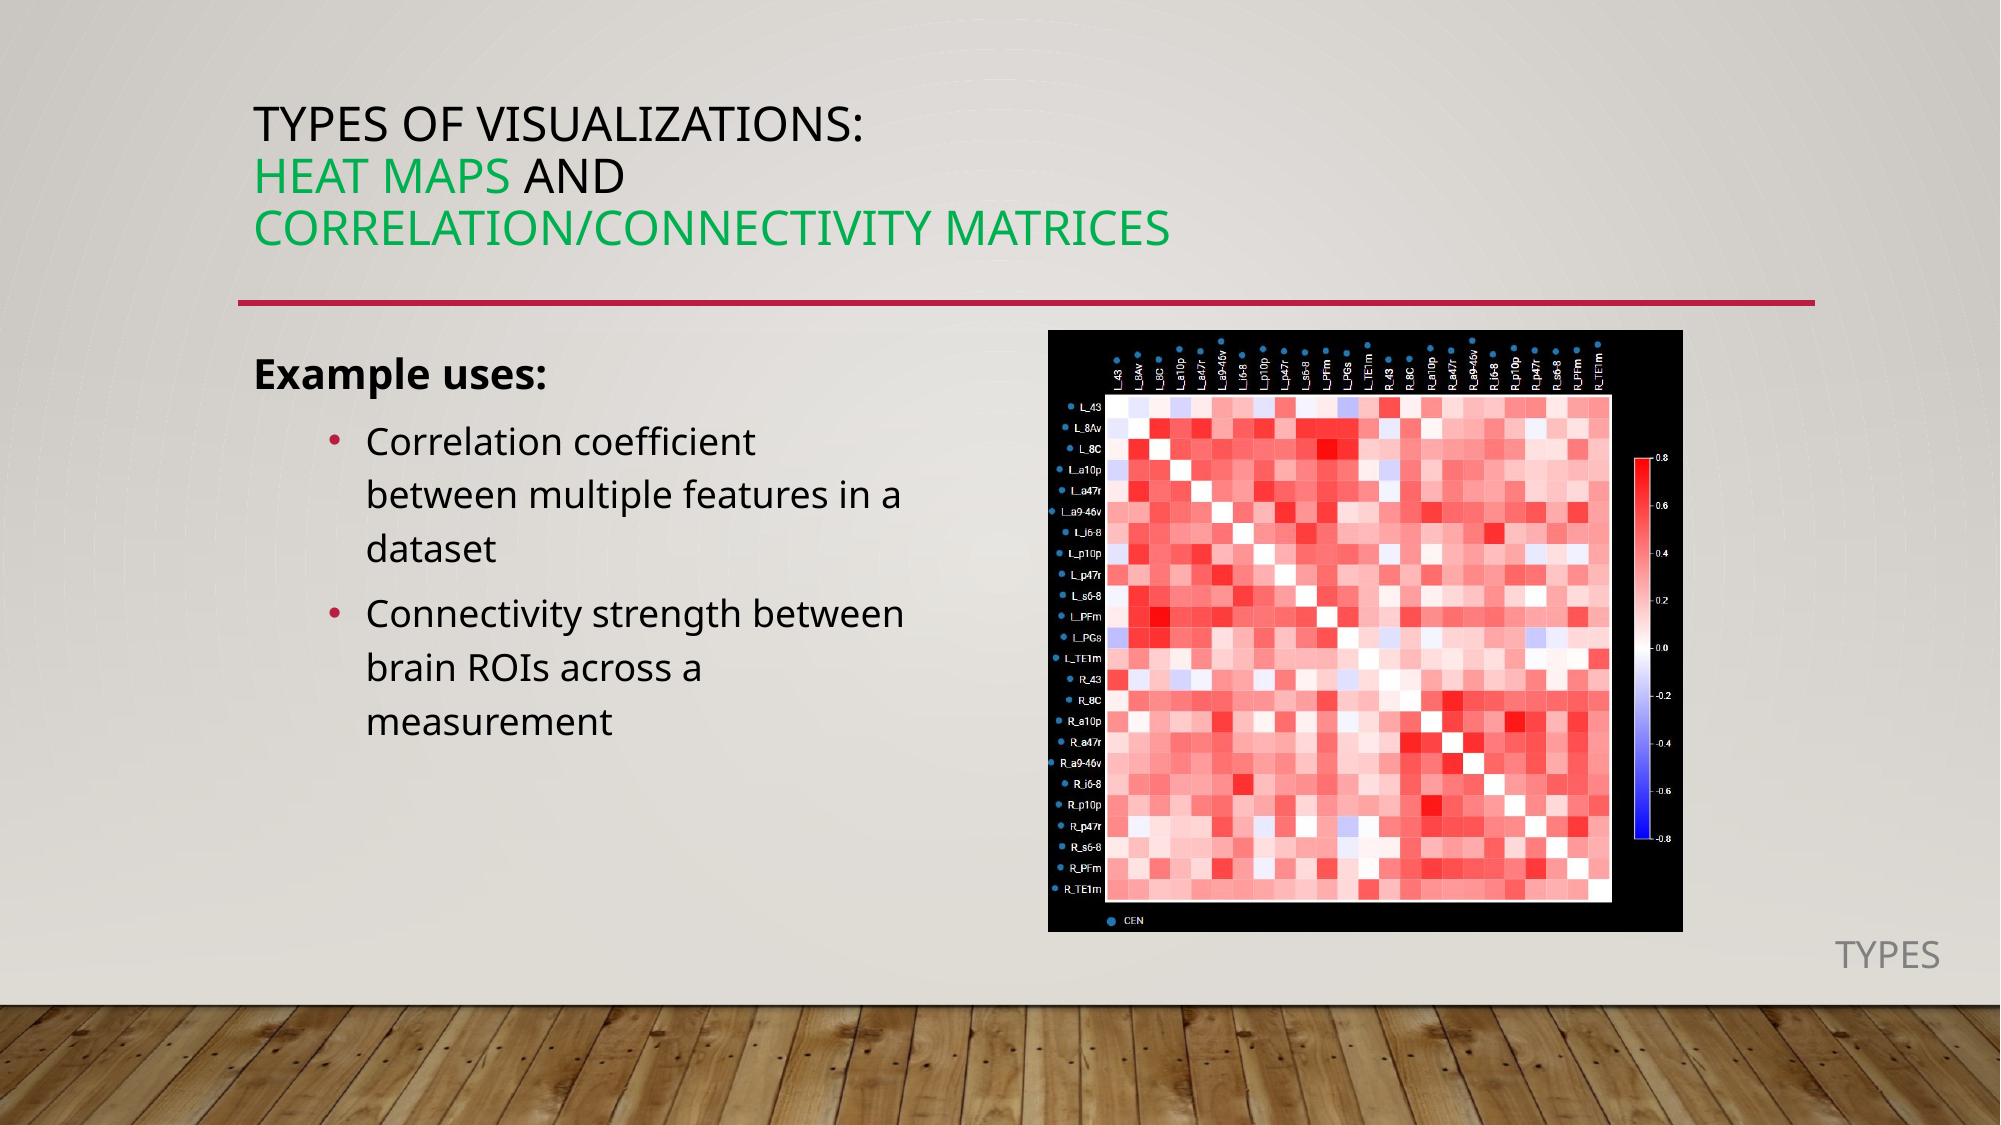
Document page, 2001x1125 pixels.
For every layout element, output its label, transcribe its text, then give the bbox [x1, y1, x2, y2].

text_box TYPES [1630, 923, 1956, 983]
picture [0, 1005, 2000, 1125]
title Types of visualizations: heat maps and correlation/connectivity matrices [238, 92, 1814, 265]
picture [1047, 330, 1683, 932]
list Example uses: Correlation coefficient between multiple features in a dataset Connectivity strength between brain ROIs across a measurement [238, 330, 933, 897]
